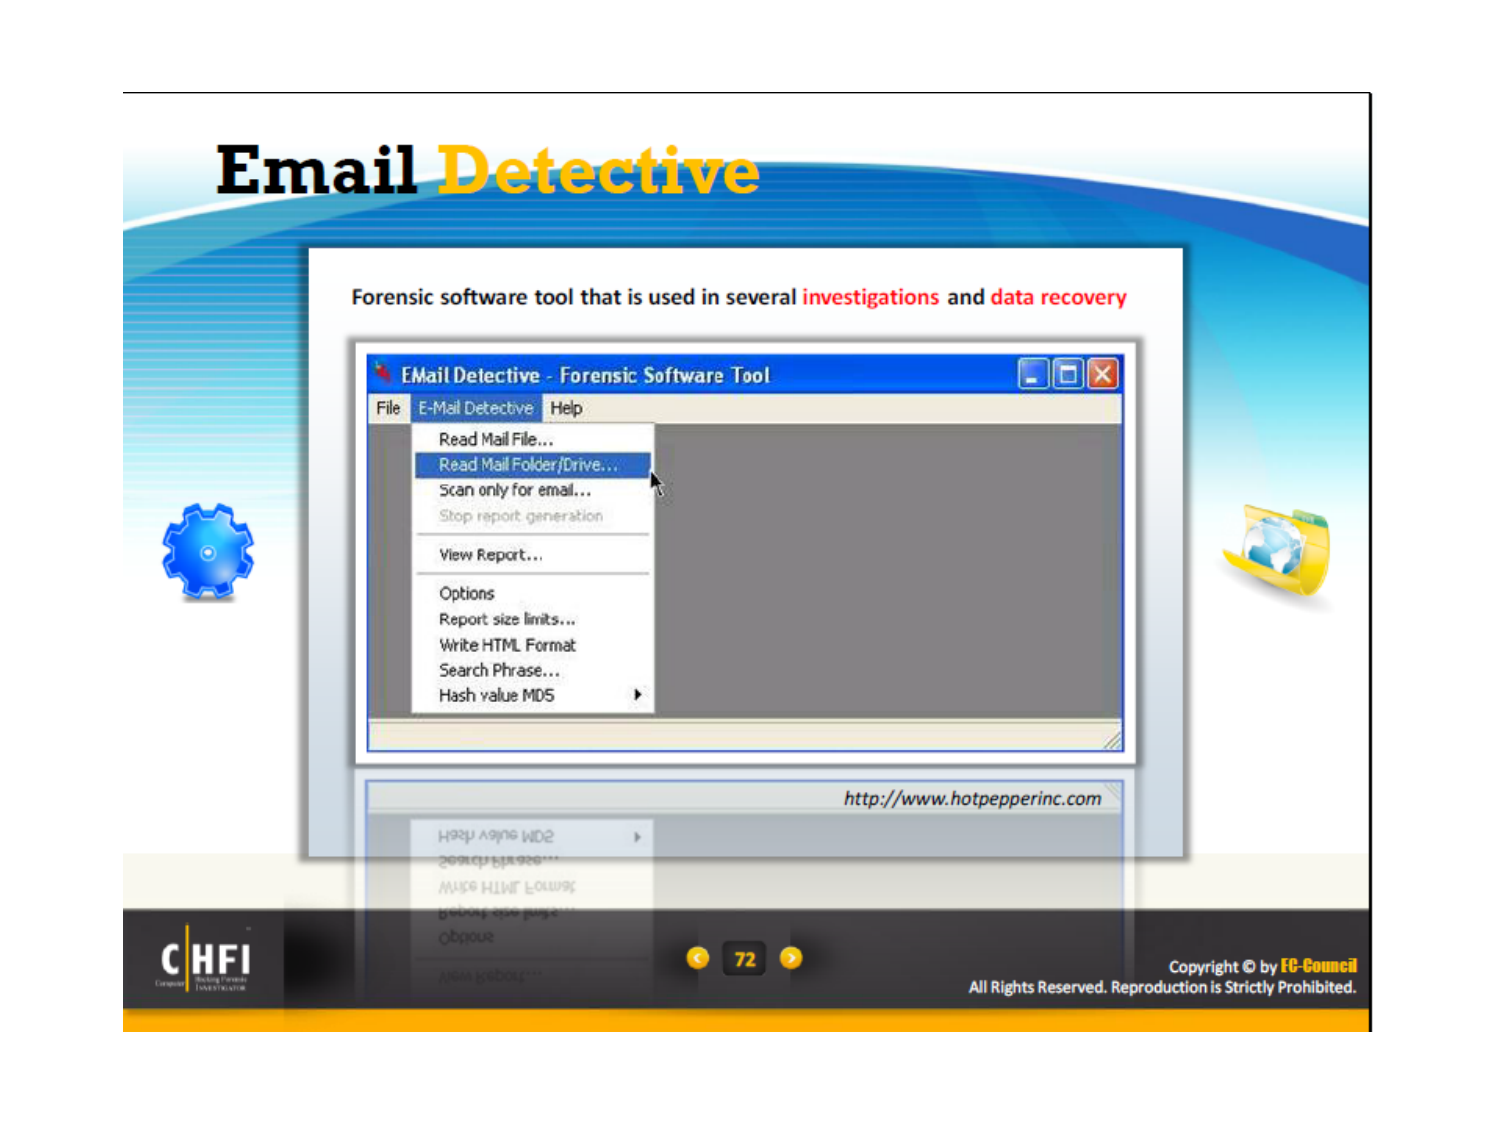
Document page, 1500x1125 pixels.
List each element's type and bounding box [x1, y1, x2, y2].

picture [123, 92, 1377, 1033]
